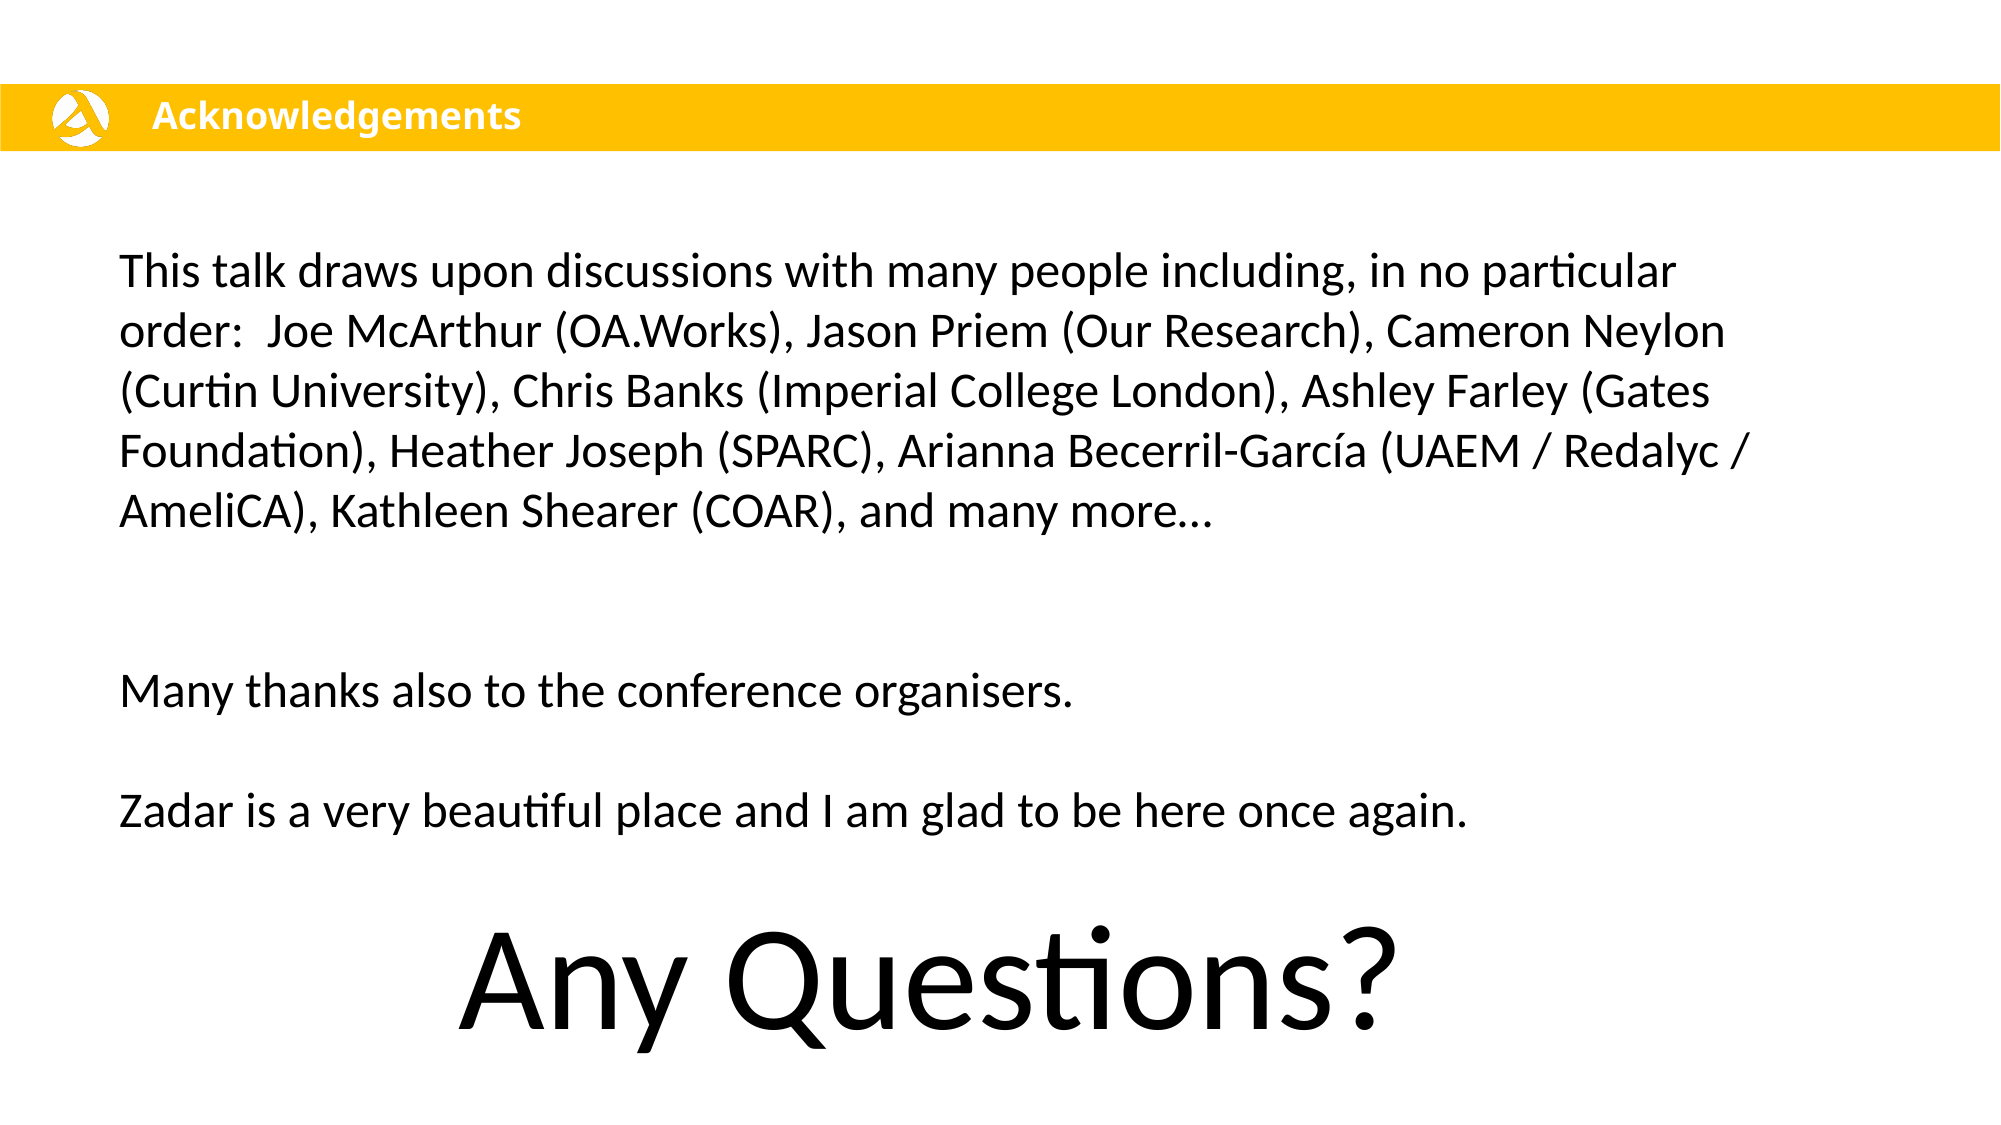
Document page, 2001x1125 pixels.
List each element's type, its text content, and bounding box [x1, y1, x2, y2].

text_box This talk draws upon discussions with many people including, in no particular order: Joe McArthur (OA.Works), Jason Priem (Our Research), Cameron Neylon (Curtin University), Chris Banks (Imperial College London), Ashley Farley (Gates Foundation), Heather Joseph (SPARC), Arianna Becerril-García (UAEM / Redalyc / AmeliCA), Kathleen Shearer (COAR), and many more… Many thanks also to the conference organisers. Zadar is a very beautiful place and I am glad to be here once again. [104, 229, 1783, 845]
picture [46, 86, 116, 155]
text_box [0, 84, 2000, 152]
text_box Any Questions? [444, 871, 1744, 1067]
